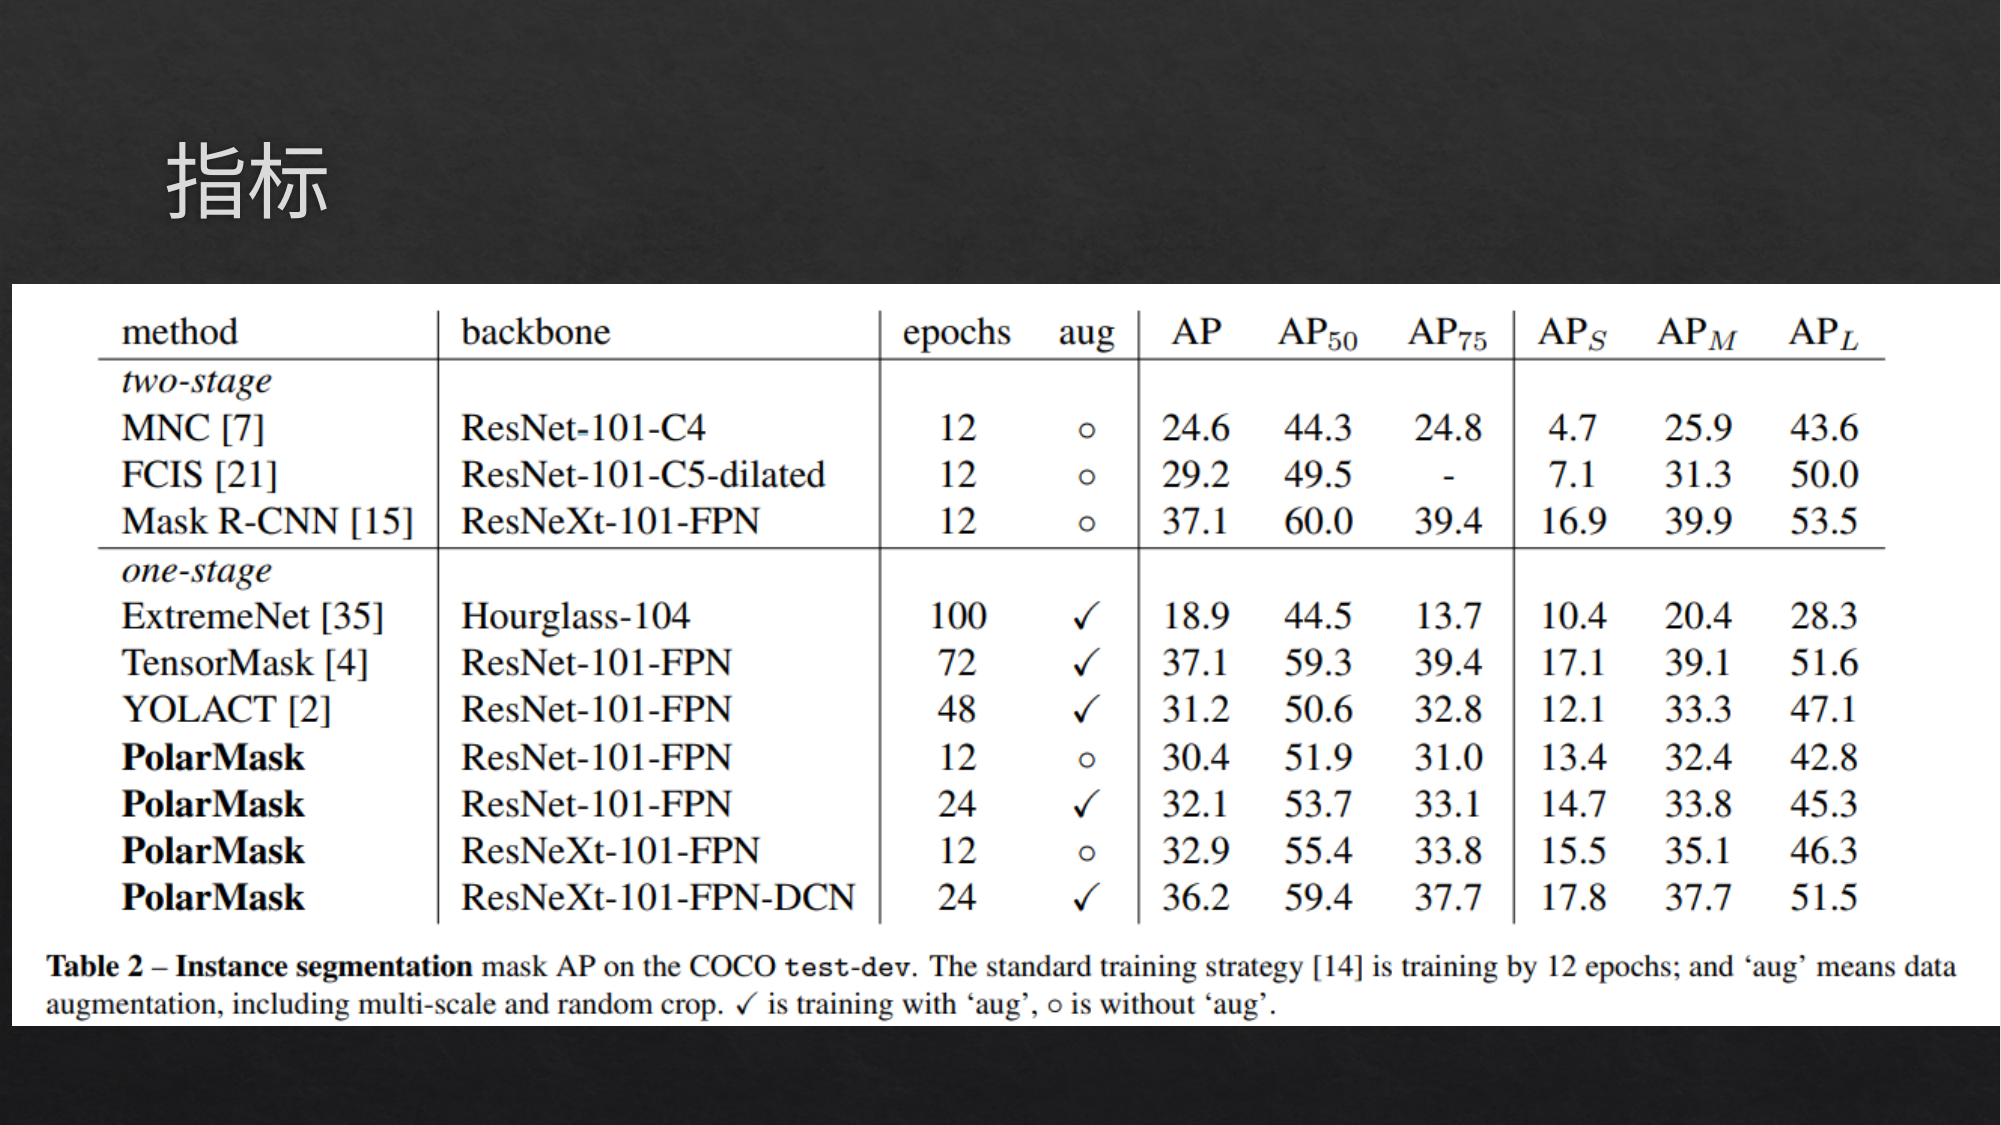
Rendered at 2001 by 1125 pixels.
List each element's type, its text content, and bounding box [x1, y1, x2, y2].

title 指标 [149, 99, 1849, 260]
picture [12, 283, 2000, 1027]
